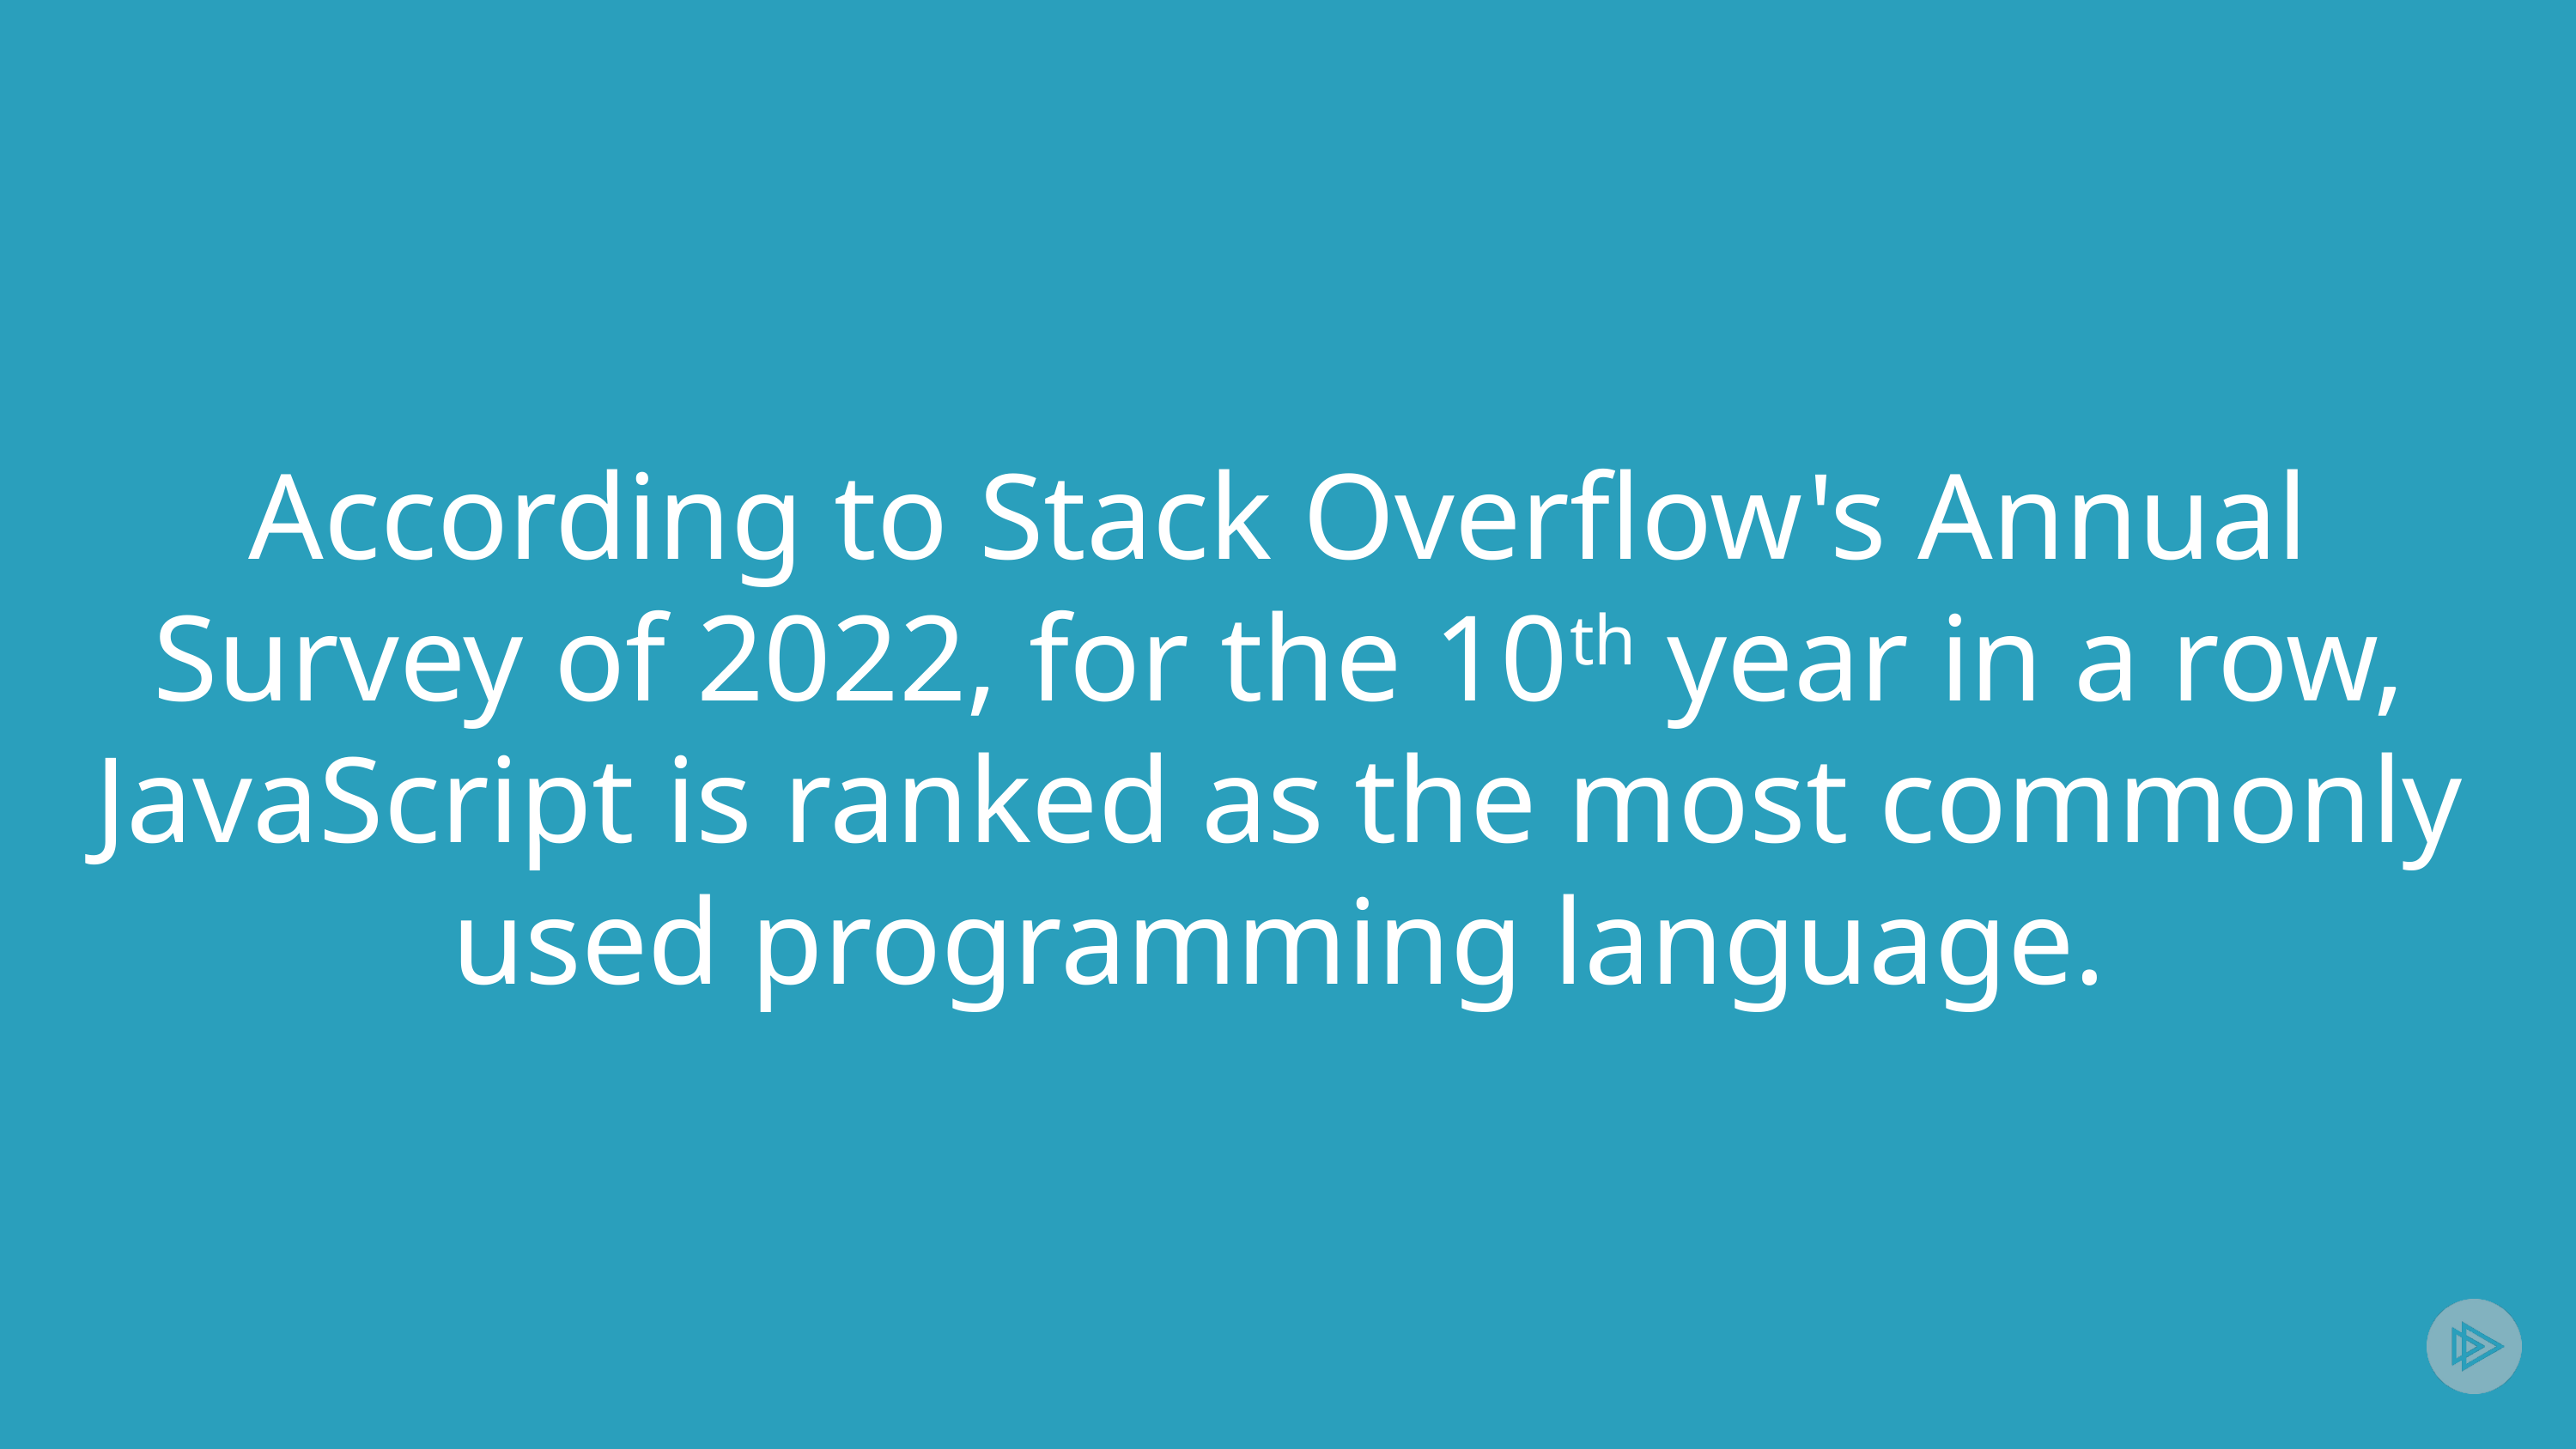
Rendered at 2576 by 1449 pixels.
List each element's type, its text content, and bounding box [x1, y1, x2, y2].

picture [2427, 1299, 2522, 1394]
title According to Stack Overflow's Annual Survey of 2022, for the 10th year in a row, JavaScript is ranked as the most commonly used programming language. [39, 235, 2521, 1214]
